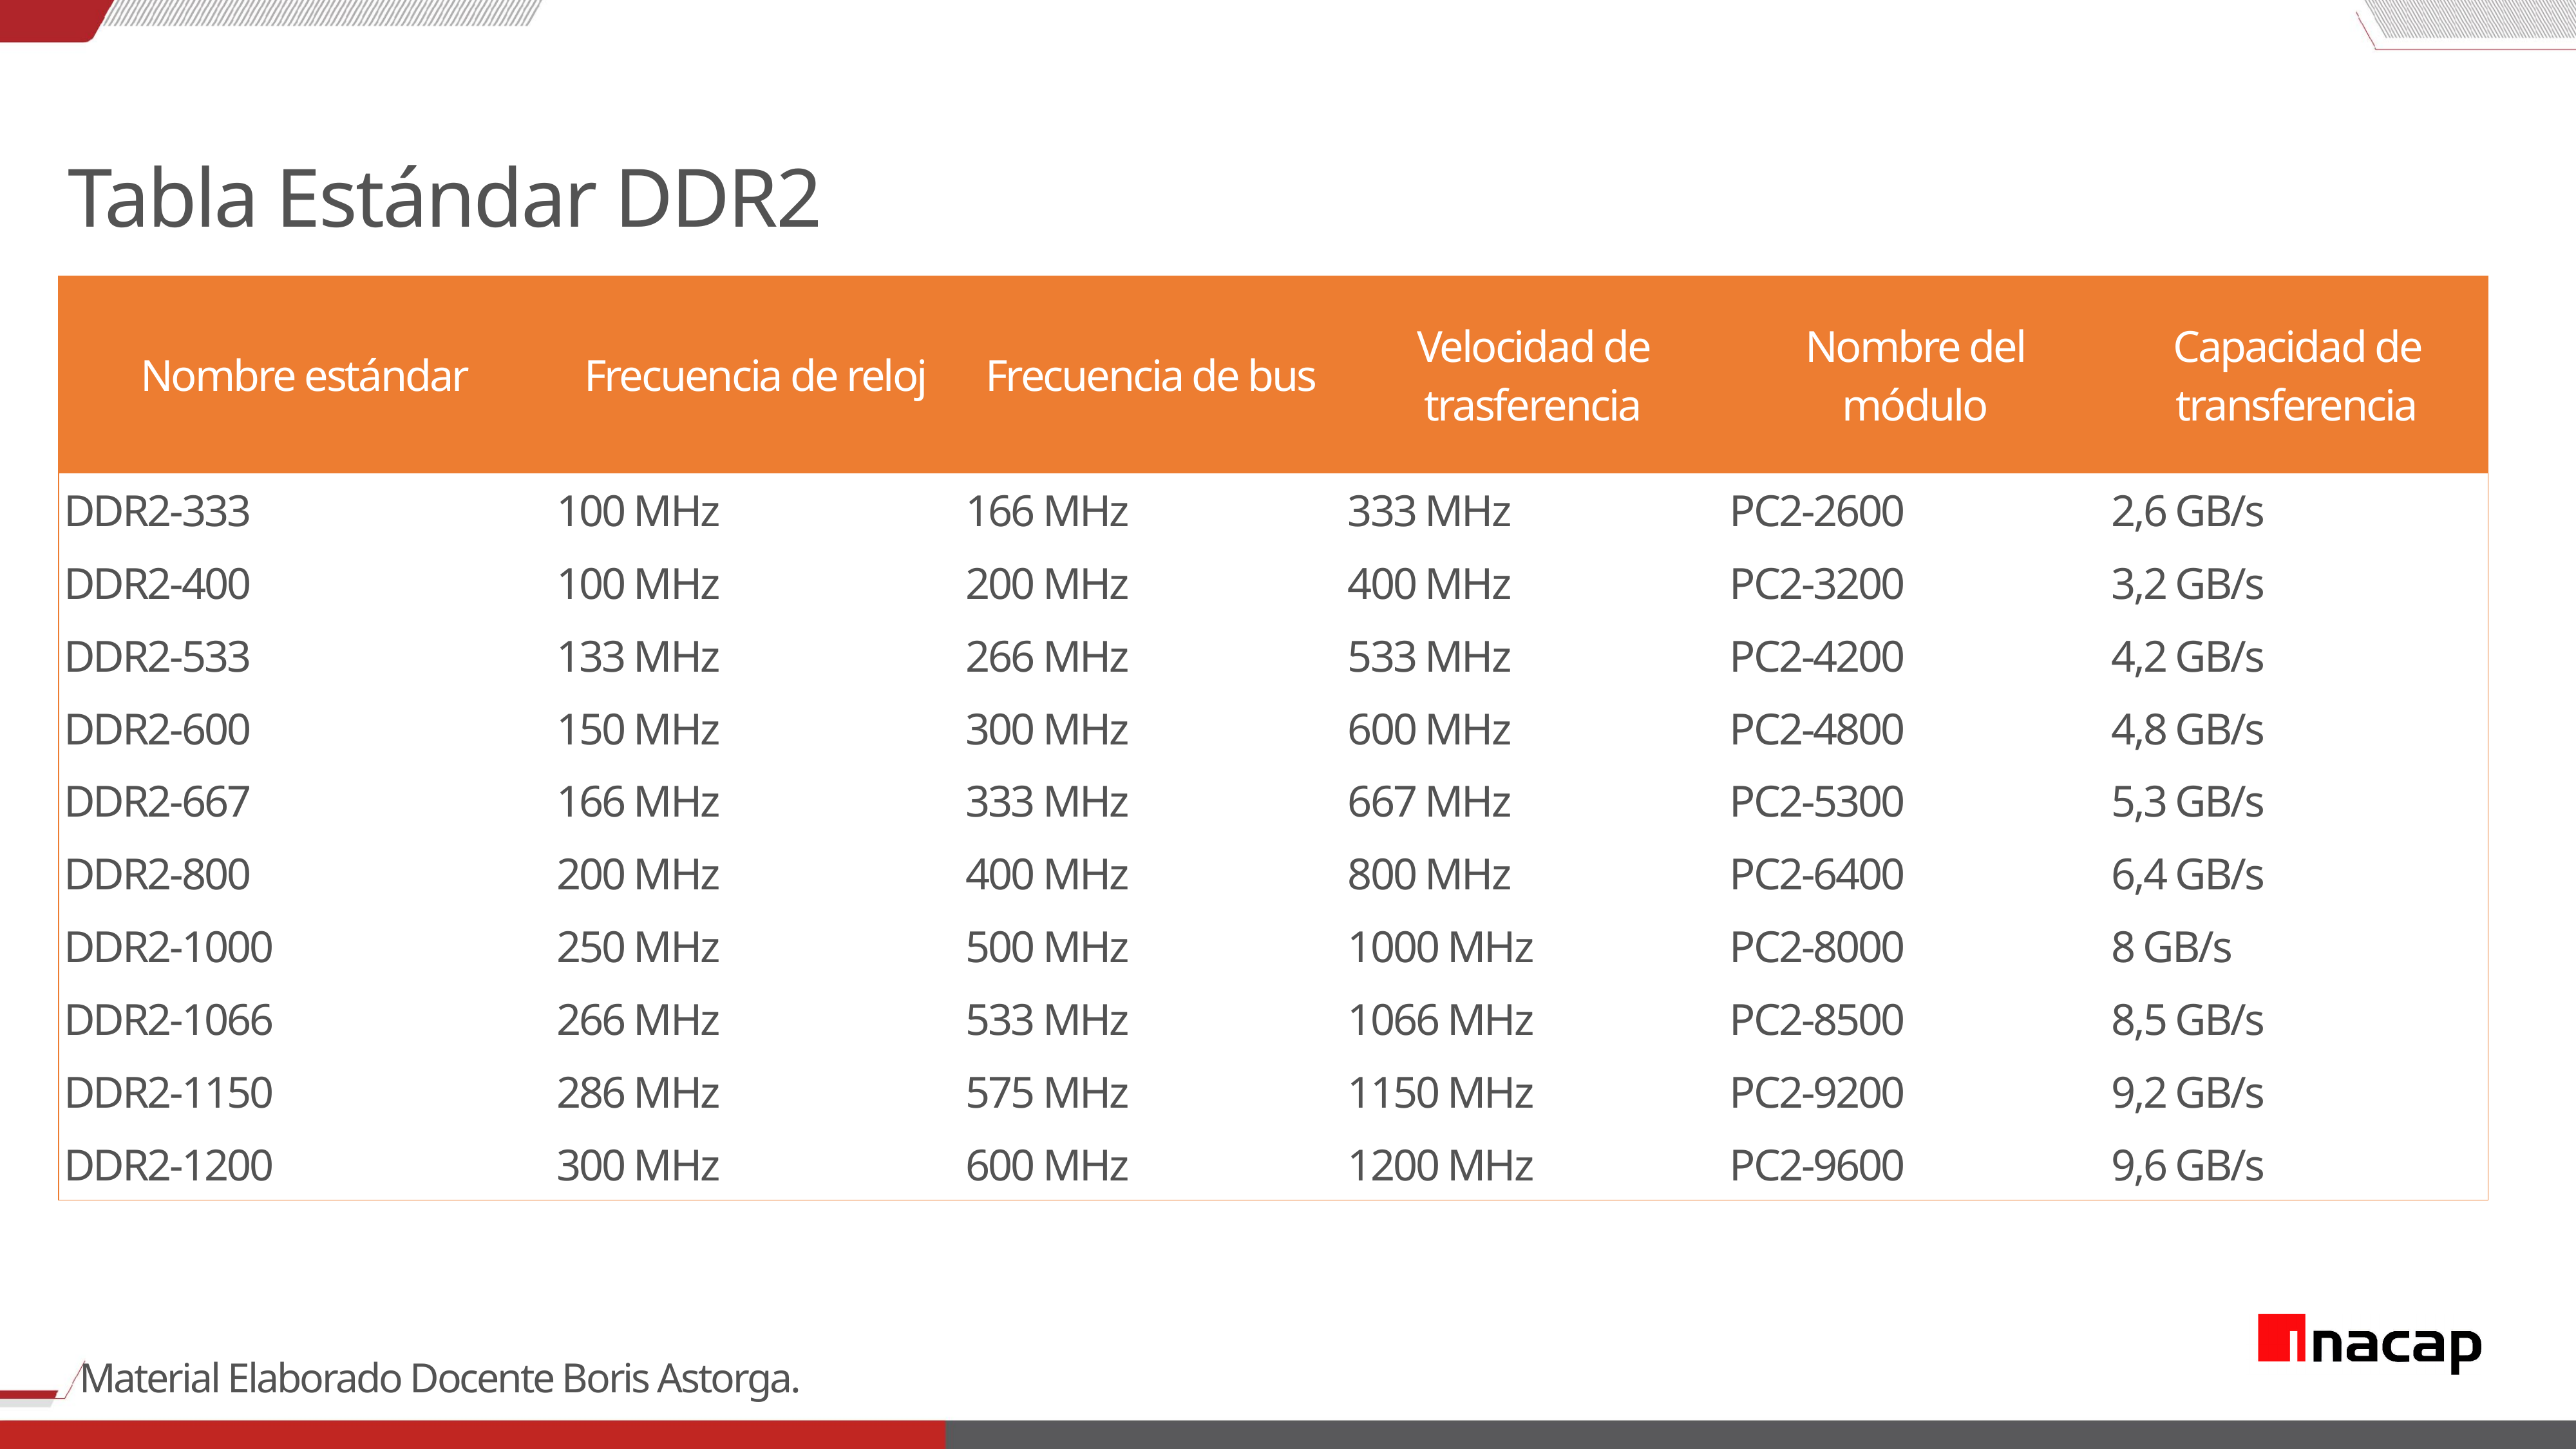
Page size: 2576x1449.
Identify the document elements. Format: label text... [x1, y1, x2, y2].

table_header Capacidad de transferencia [2106, 277, 2488, 473]
table_cell DDR2-1150 [59, 1055, 551, 1128]
table_cell 400 MHz [961, 837, 1343, 909]
table_header Nombre del módulo [1725, 277, 2106, 473]
table_cell 600 MHz [1343, 692, 1725, 764]
table_cell 533 MHz [1343, 619, 1725, 692]
table_cell 667 MHz [1343, 764, 1725, 837]
table_cell 100 MHz [551, 546, 961, 619]
table_header Nombre estándar [59, 277, 551, 473]
table_cell 300 MHz [551, 1128, 961, 1200]
table_cell 1000 MHz [1343, 909, 1725, 982]
table_cell PC2-3200 [1725, 546, 2106, 619]
table_cell PC2-9200 [1725, 1055, 2106, 1128]
table_cell 2,6 GB/s [2106, 473, 2488, 546]
table_cell DDR2-533 [59, 619, 551, 692]
table_cell 133 MHz [551, 619, 961, 692]
picture [2246, 1314, 2481, 1375]
table_cell PC2-9600 [1725, 1128, 2106, 1200]
table_cell 166 MHz [961, 473, 1343, 546]
table_cell DDR2-333 [59, 473, 551, 546]
table_cell DDR2-1200 [59, 1128, 551, 1200]
table_cell DDR2-400 [59, 546, 551, 619]
table_cell 200 MHz [961, 546, 1343, 619]
picture [0, 1354, 2576, 1449]
table_cell 300 MHz [961, 692, 1343, 764]
table_cell DDR2-1066 [59, 982, 551, 1055]
table_cell 600 MHz [961, 1128, 1343, 1200]
table_cell 266 MHz [551, 982, 961, 1055]
table_cell PC2-4800 [1725, 692, 2106, 764]
table_cell 3,2 GB/s [2106, 546, 2488, 619]
table_cell 8,5 GB/s [2106, 982, 2488, 1055]
table_cell 150 MHz [551, 692, 961, 764]
table_cell 250 MHz [551, 909, 961, 982]
table_cell PC2-6400 [1725, 837, 2106, 909]
table_cell DDR2-667 [59, 764, 551, 837]
table_cell 500 MHz [961, 909, 1343, 982]
table_cell 4,2 GB/s [2106, 619, 2488, 692]
table_header Velocidad de trasferencia [1343, 277, 1725, 473]
table_cell 100 MHz [551, 473, 961, 546]
table_cell 400 MHz [1343, 546, 1725, 619]
table_cell 266 MHz [961, 619, 1343, 692]
table_cell DDR2-800 [59, 837, 551, 909]
picture [0, 0, 2576, 55]
table_cell 1200 MHz [1343, 1128, 1725, 1200]
text_box Tabla Estándar DDR2 [58, 141, 994, 248]
table_cell PC2-8000 [1725, 909, 2106, 982]
table_cell 533 MHz [961, 982, 1343, 1055]
table_cell 200 MHz [551, 837, 961, 909]
table_cell 333 MHz [1343, 473, 1725, 546]
table_cell DDR2-600 [59, 692, 551, 764]
table_cell 4,8 GB/s [2106, 692, 2488, 764]
table_cell 9,2 GB/s [2106, 1055, 2488, 1128]
table_header Frecuencia de bus [961, 277, 1343, 473]
table_header Frecuencia de reloj [551, 277, 961, 473]
table_cell 166 MHz [551, 764, 961, 837]
table_cell 9,6 GB/s [2106, 1128, 2488, 1200]
table_cell 333 MHz [961, 764, 1343, 837]
table_cell DDR2-1000 [59, 909, 551, 982]
text_box Material Elaborado Docente Boris Astorga. [70, 1348, 1358, 1406]
table_cell 800 MHz [1343, 837, 1725, 909]
table_cell 6,4 GB/s [2106, 837, 2488, 909]
table_cell 575 MHz [961, 1055, 1343, 1128]
table_cell PC2-2600 [1725, 473, 2106, 546]
table_cell 5,3 GB/s [2106, 764, 2488, 837]
table_cell 1066 MHz [1343, 982, 1725, 1055]
table_cell PC2-4200 [1725, 619, 2106, 692]
table_cell 1150 MHz [1343, 1055, 1725, 1128]
table_cell PC2-8500 [1725, 982, 2106, 1055]
table_cell 286 MHz [551, 1055, 961, 1128]
table_cell PC2-5300 [1725, 764, 2106, 837]
table_cell 8 GB/s [2106, 909, 2488, 982]
